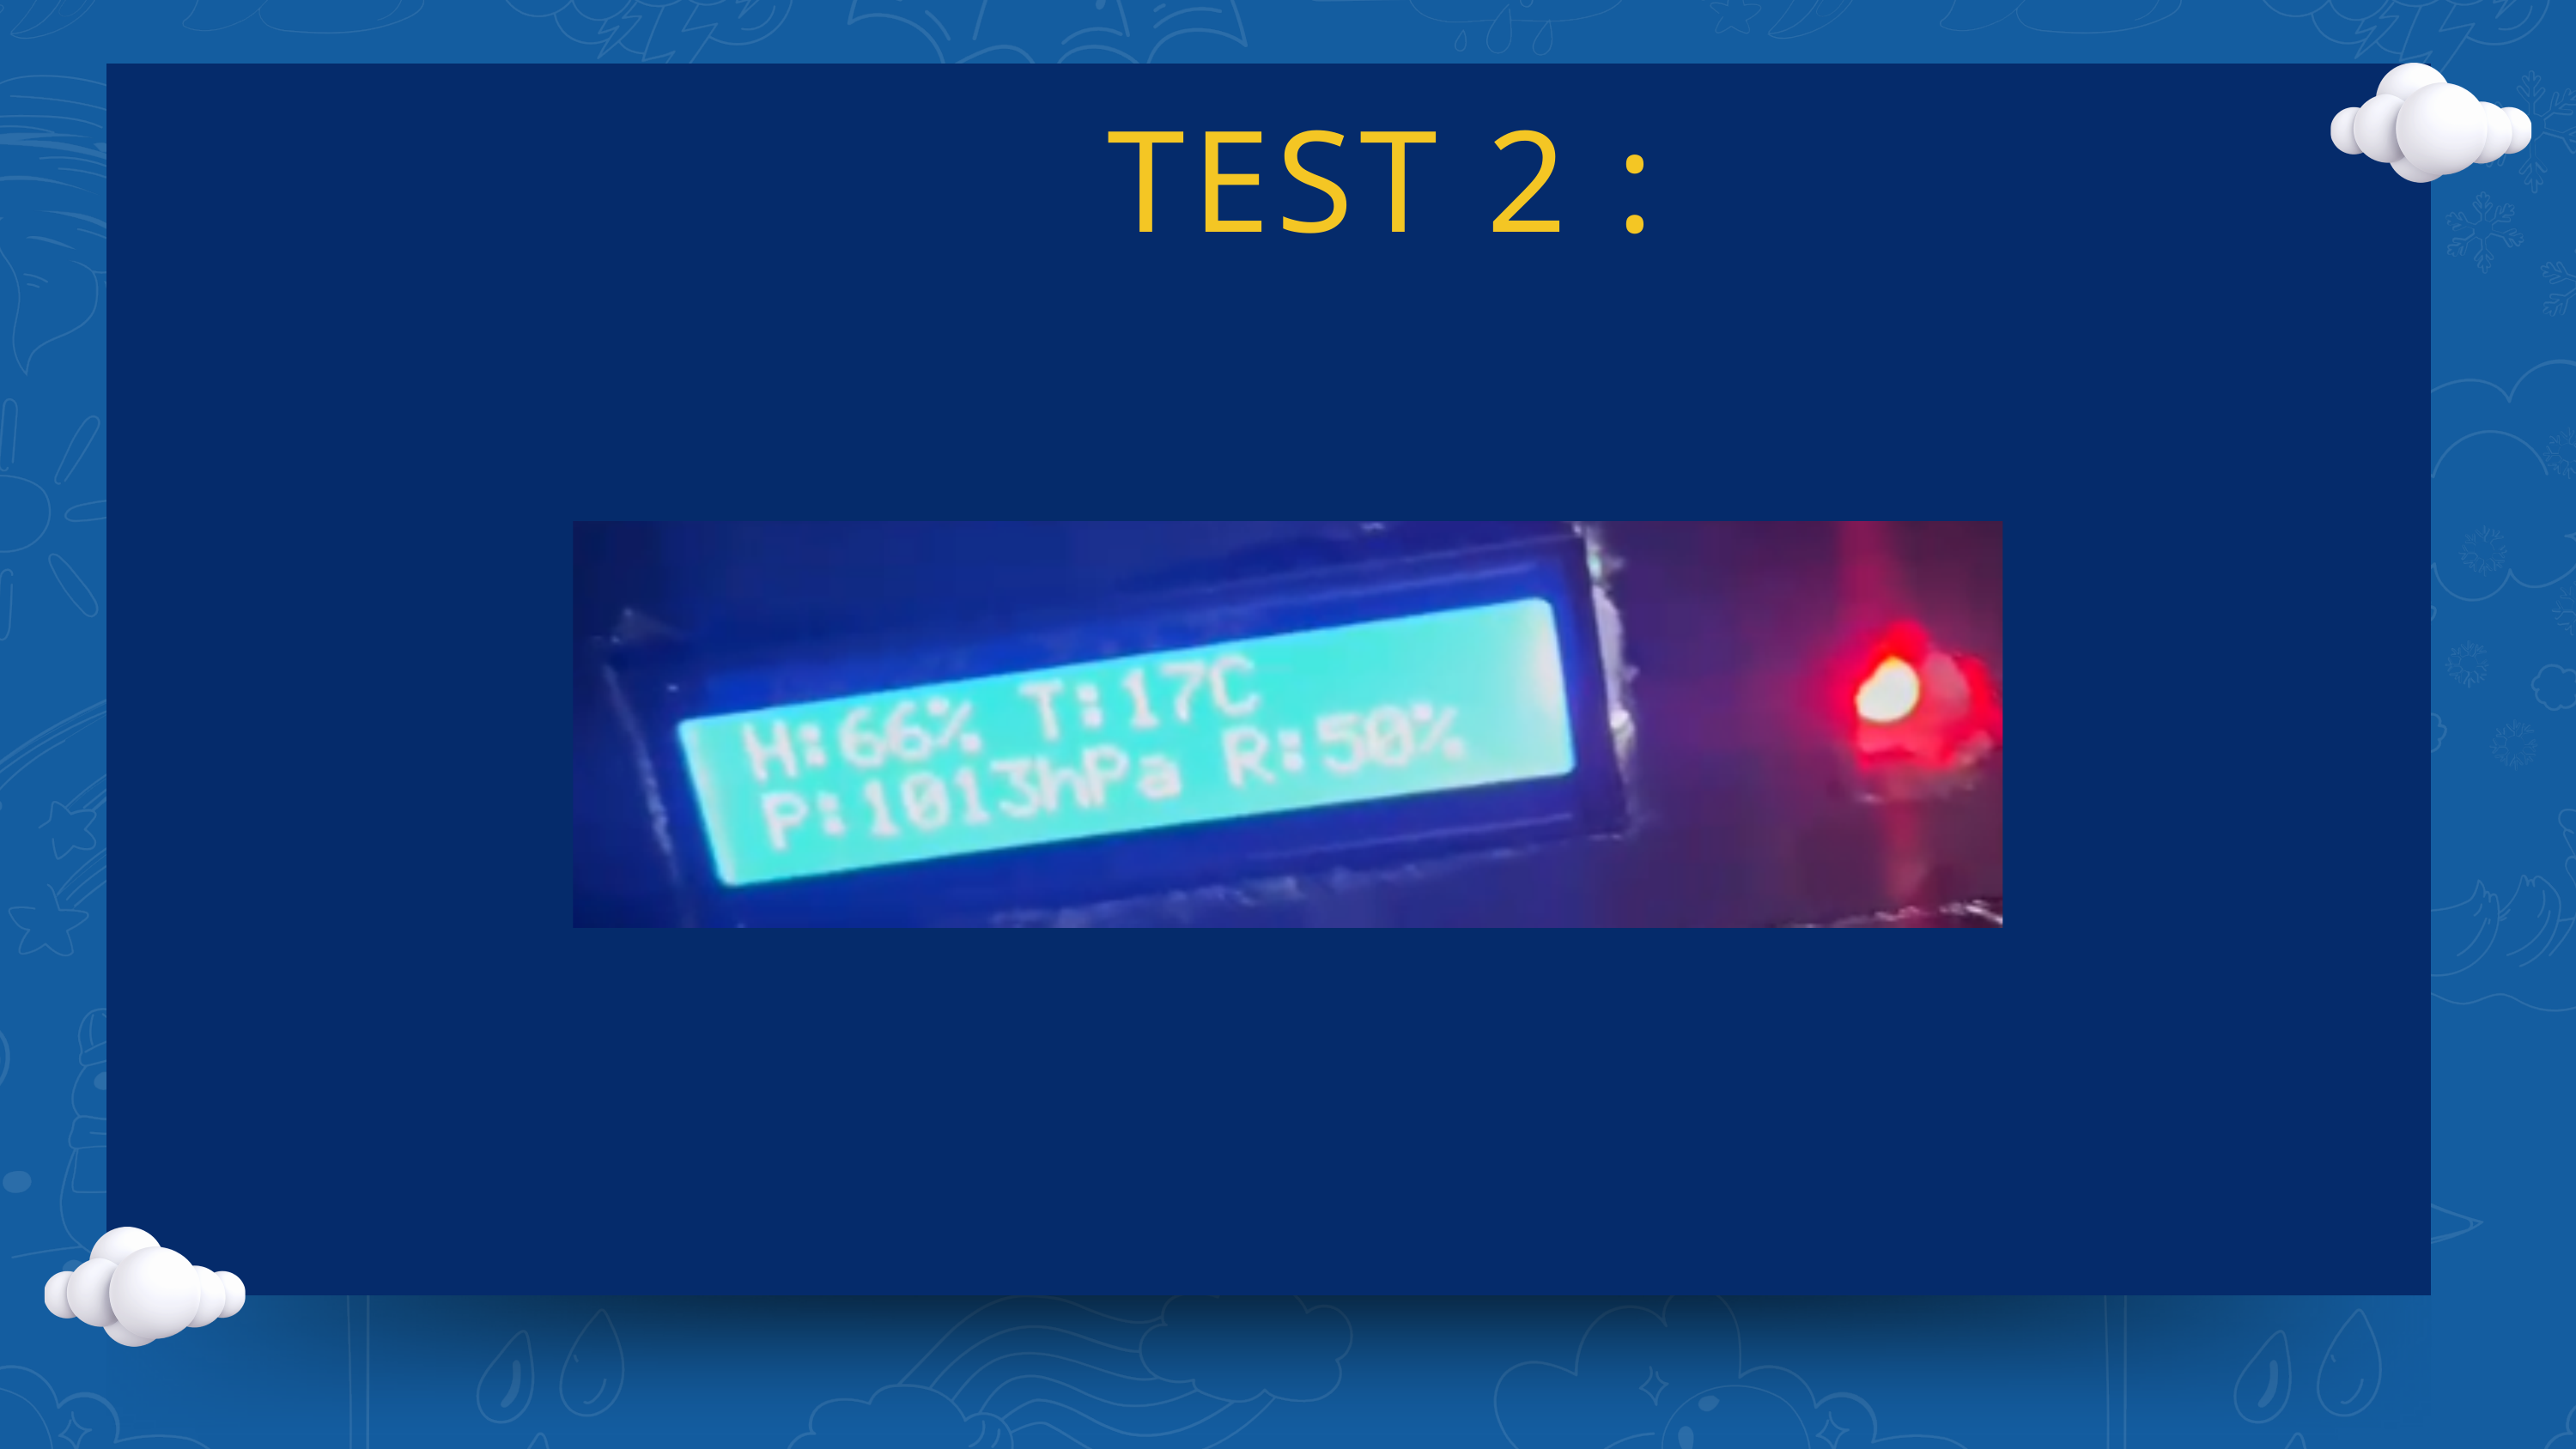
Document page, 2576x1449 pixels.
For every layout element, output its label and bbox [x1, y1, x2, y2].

text_box [0, 0, 2576, 1449]
text_box [106, 63, 2432, 1441]
